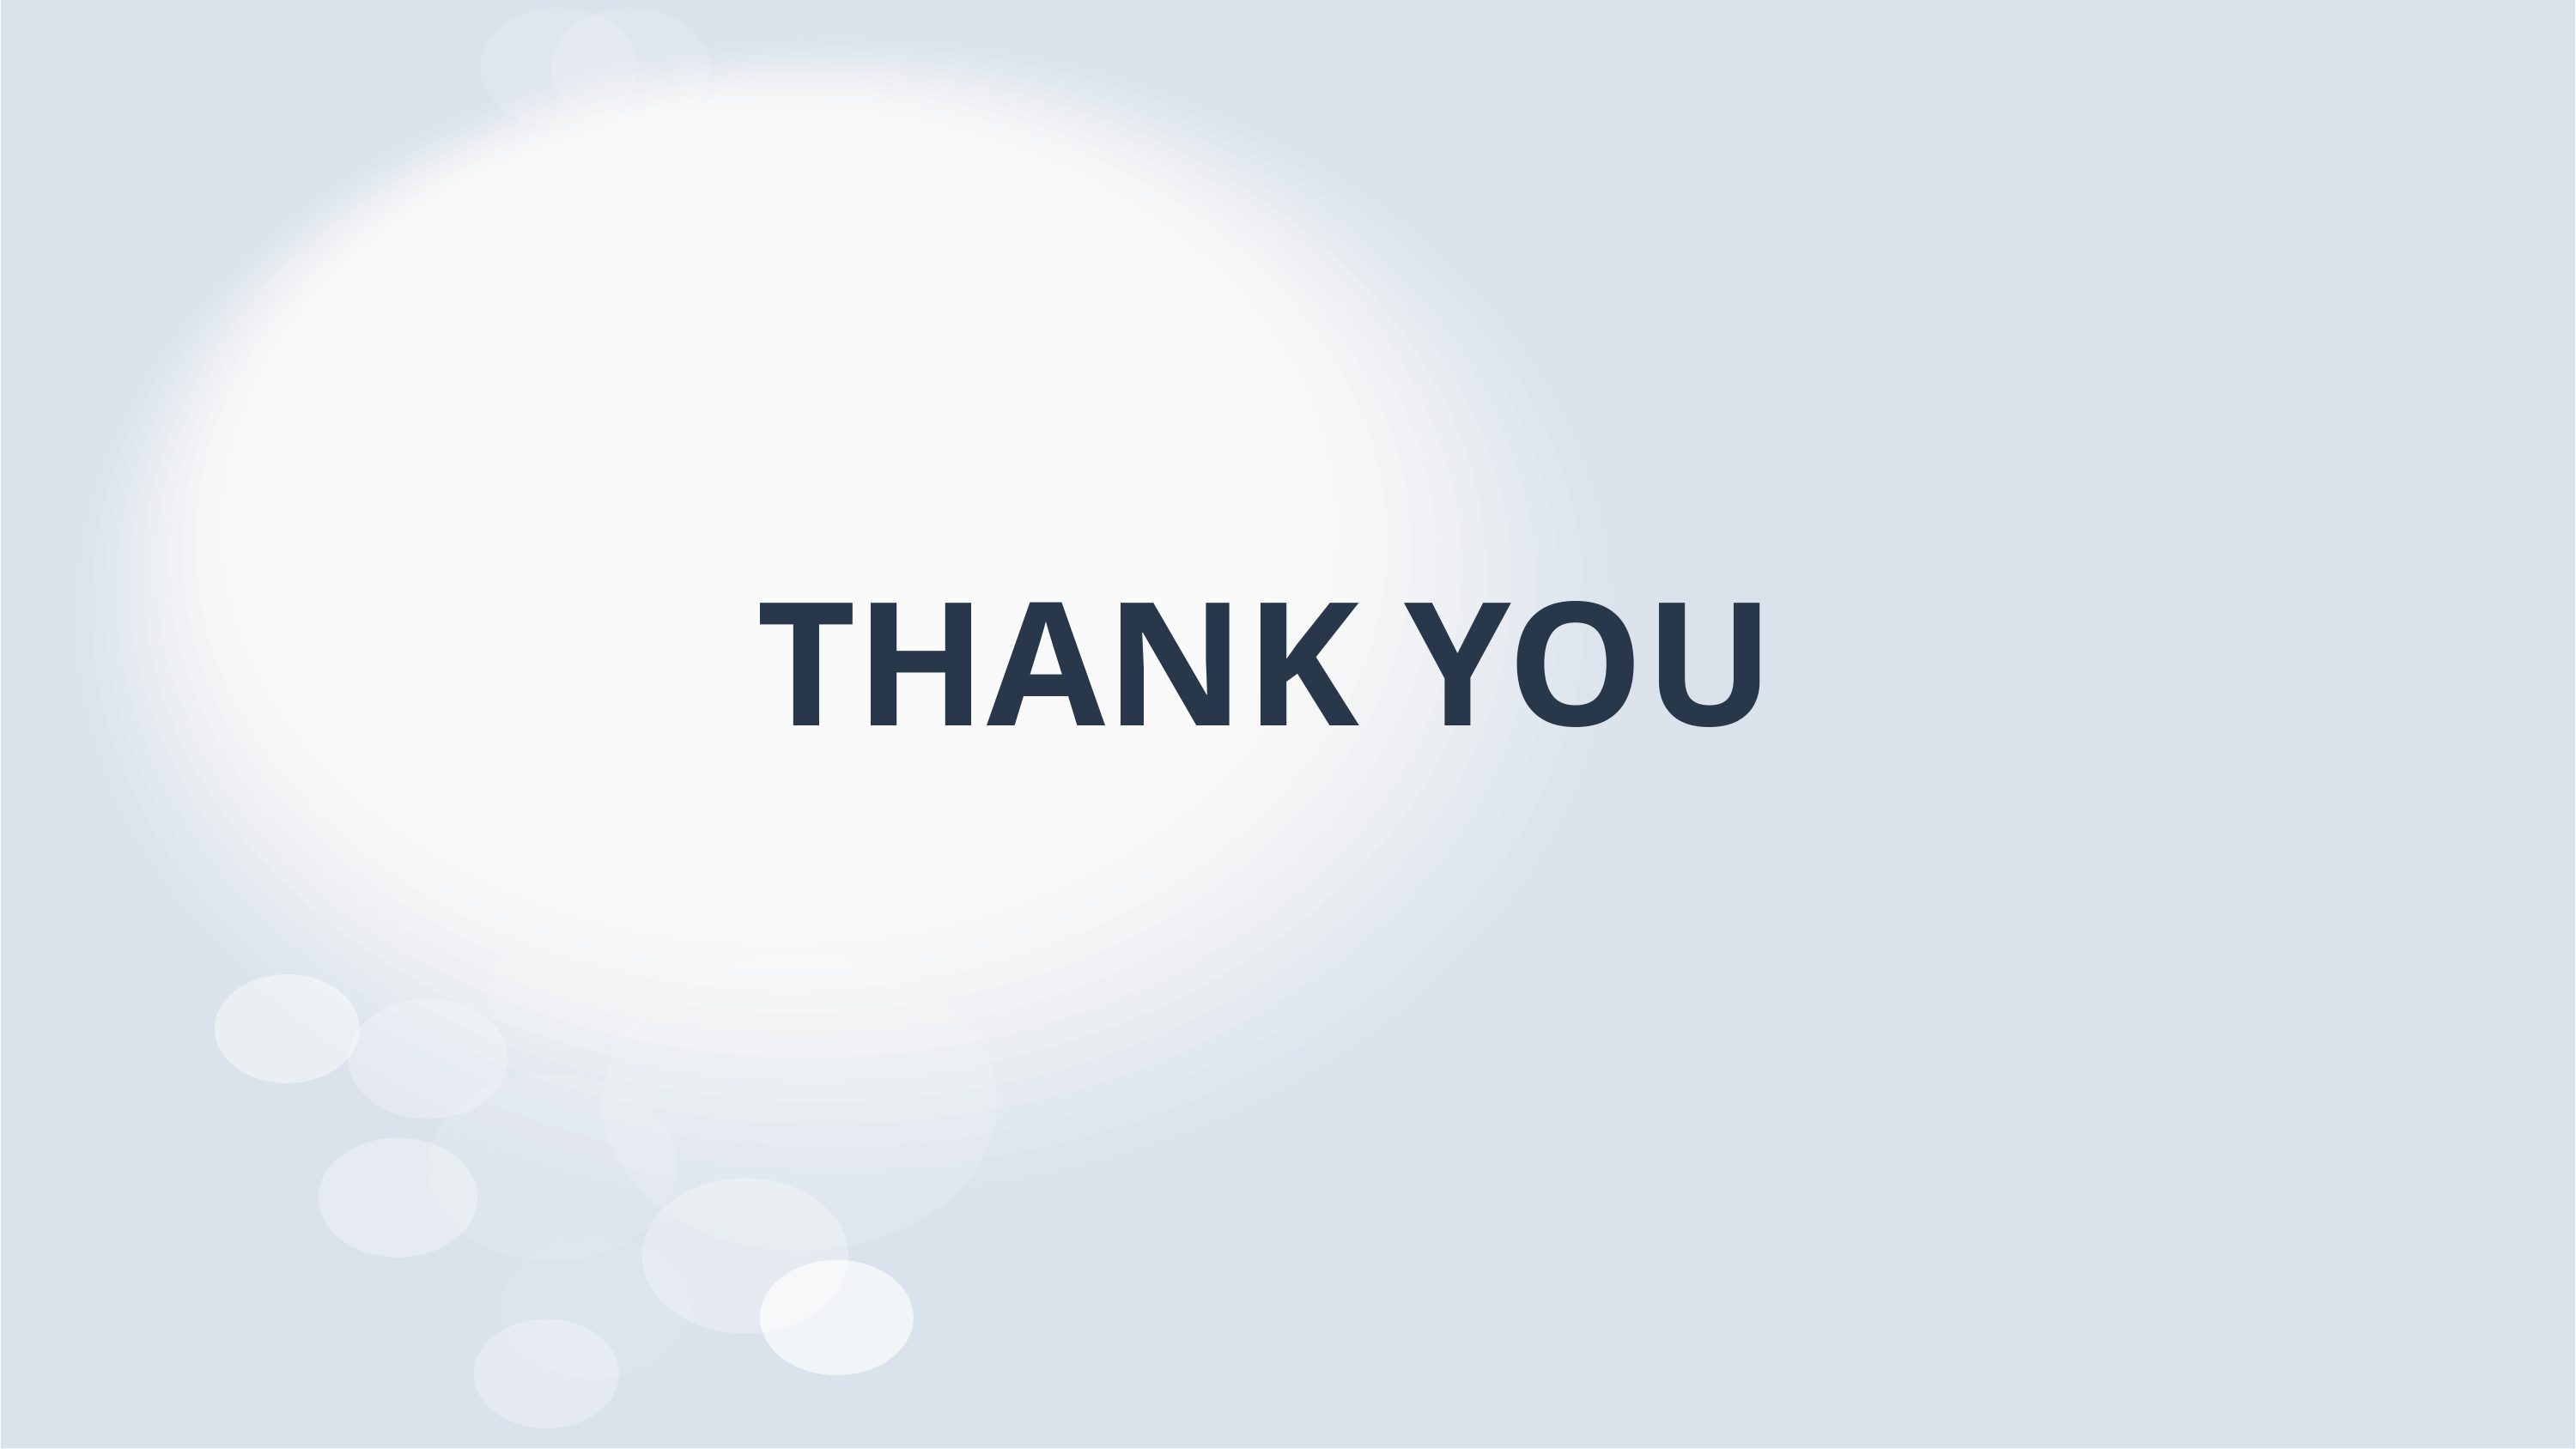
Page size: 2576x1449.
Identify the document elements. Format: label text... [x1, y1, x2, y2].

title THANK YOU [195, 24, 2381, 1289]
